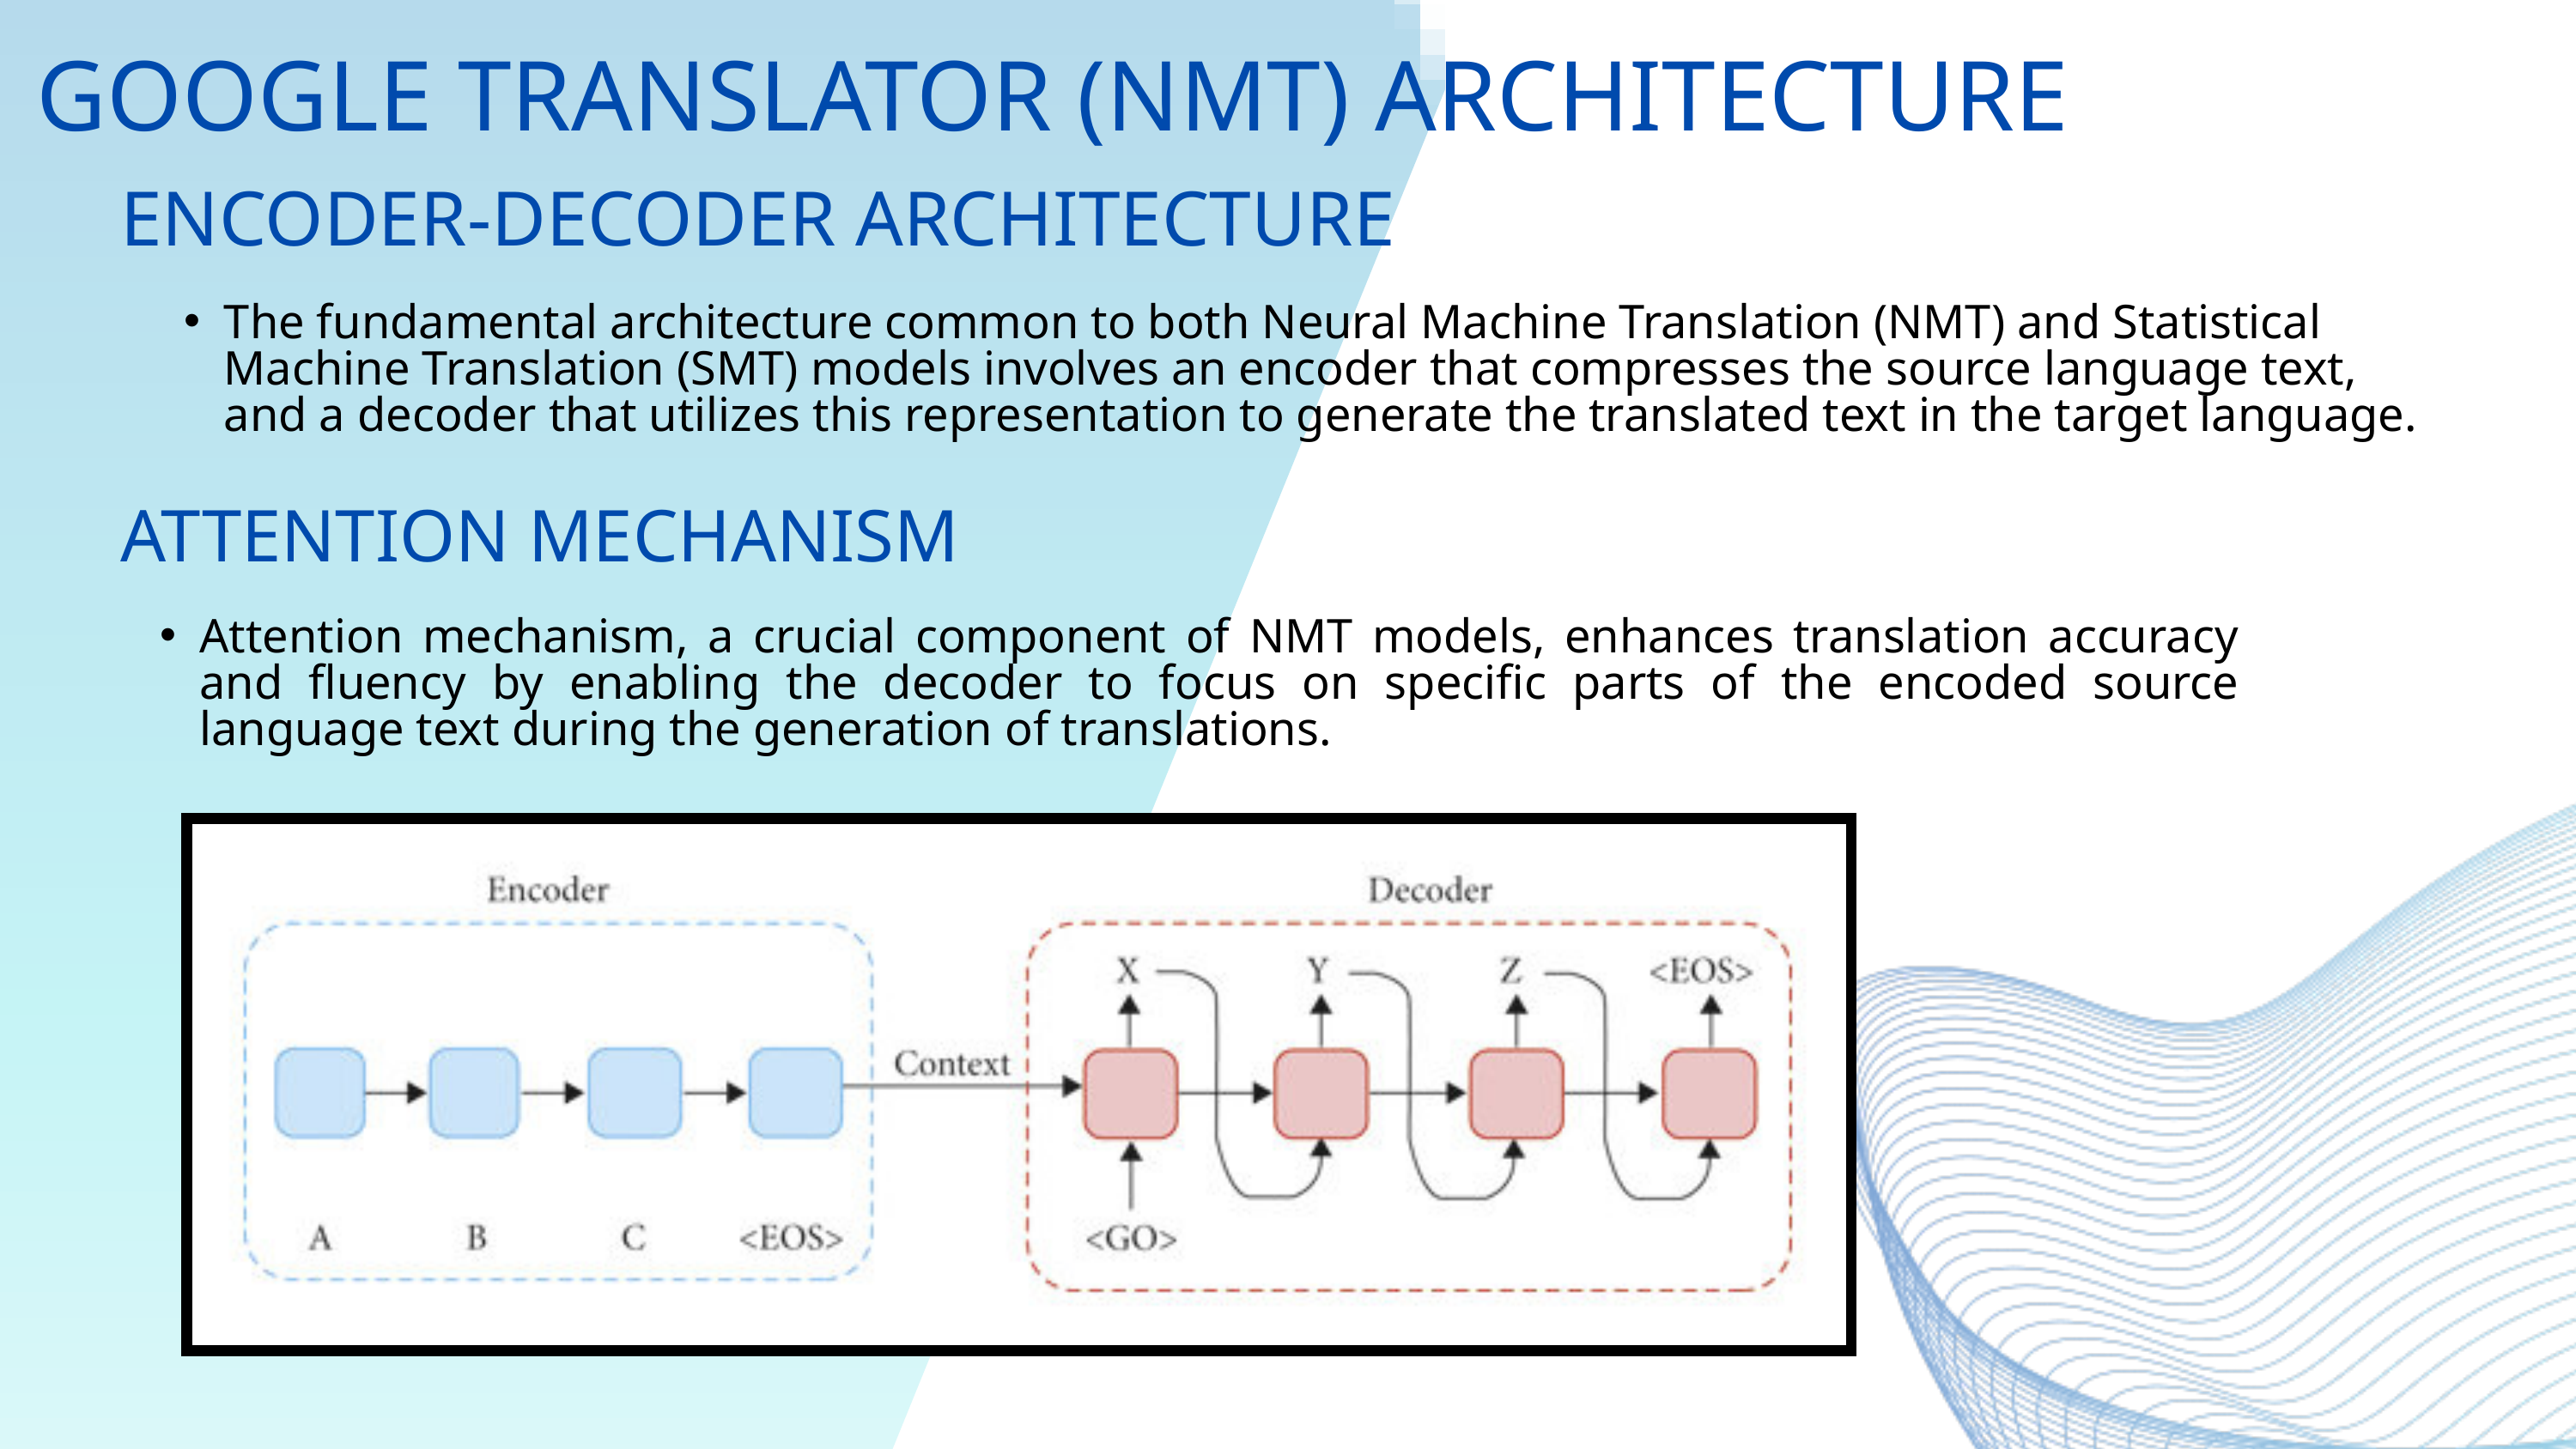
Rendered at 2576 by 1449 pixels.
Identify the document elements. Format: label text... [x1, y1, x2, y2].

text_box The fundamental architecture common to both Neural Machine Translation (NMT) and Statistical Machine Translation (SMT) models involves an encoder that compresses the source language text, and a decoder that utilizes this representation to generate the translated text in the target language. [144, 300, 2432, 441]
text_box GOOGLE TRANSLATOR (NMT) ARCHITECTURE [36, 53, 2540, 150]
text_box [1809, 755, 2576, 1449]
text_box ATTENTION MECHANISM [120, 505, 2242, 577]
text_box Attention mechanism, a crucial component of NMT models, enhances translation accuracy and fluency by enabling the decoder to focus on specific parts of the encoded source language text during the generation of translations. [120, 615, 2242, 755]
text_box ENCODER-DECODER ARCHITECTURE [120, 185, 2242, 261]
text_box [186, 818, 1851, 1351]
text_box [0, 0, 1482, 1449]
